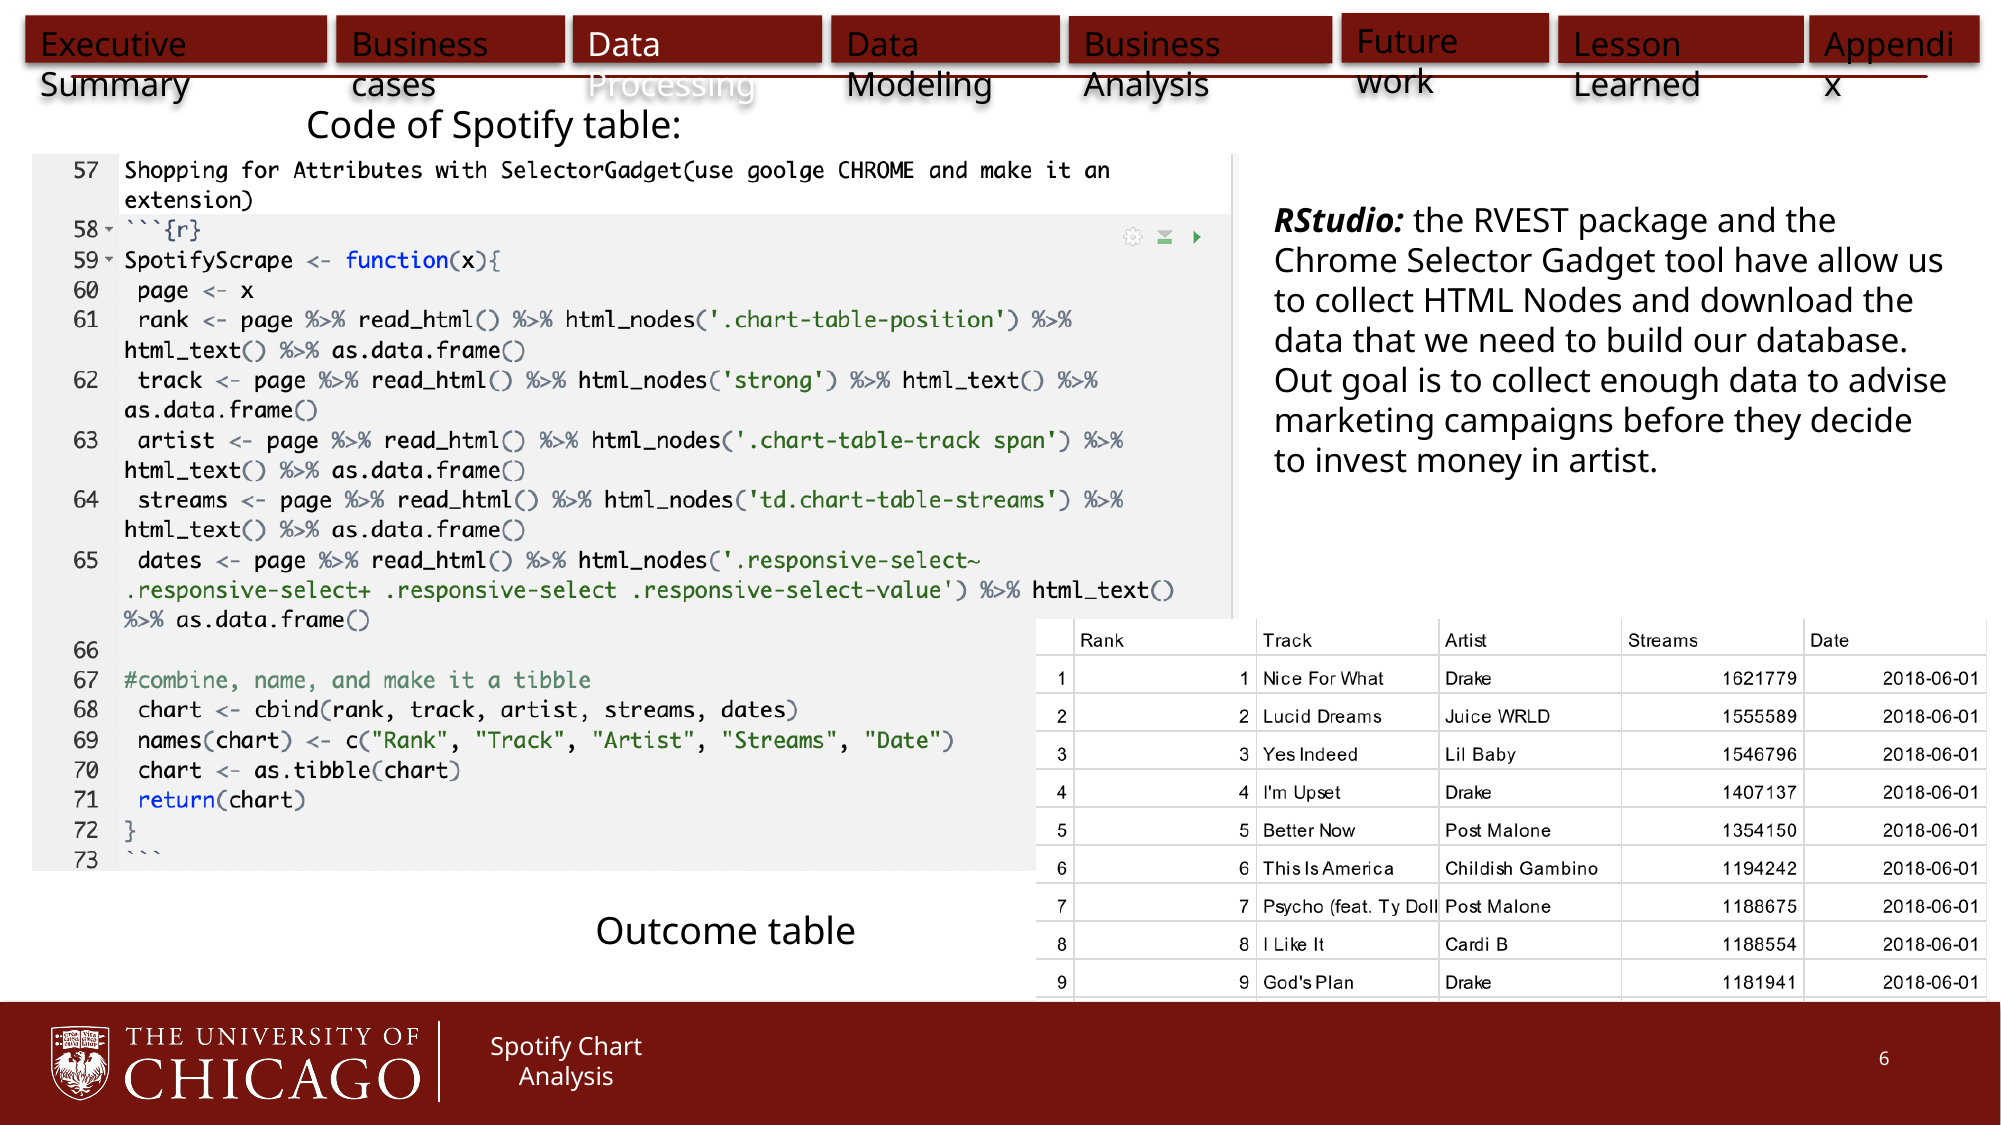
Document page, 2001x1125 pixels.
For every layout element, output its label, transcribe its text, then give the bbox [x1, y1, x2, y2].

text_box RStudio: the RVEST package and the Chrome Selector Gadget tool have allow us to collect HTML Nodes and download the data that we need to build our database. Out goal is to collect enough data to advise marketing campaigns before they decide to invest money in artist. [1259, 192, 1968, 487]
text_box Code of Spotify table: [291, 93, 697, 152]
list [31, 153, 1239, 871]
picture [1035, 618, 1988, 1001]
picture [51, 1026, 420, 1101]
text_box Outcome table [580, 899, 872, 960]
slide_number 6 [1732, 1029, 1905, 1090]
